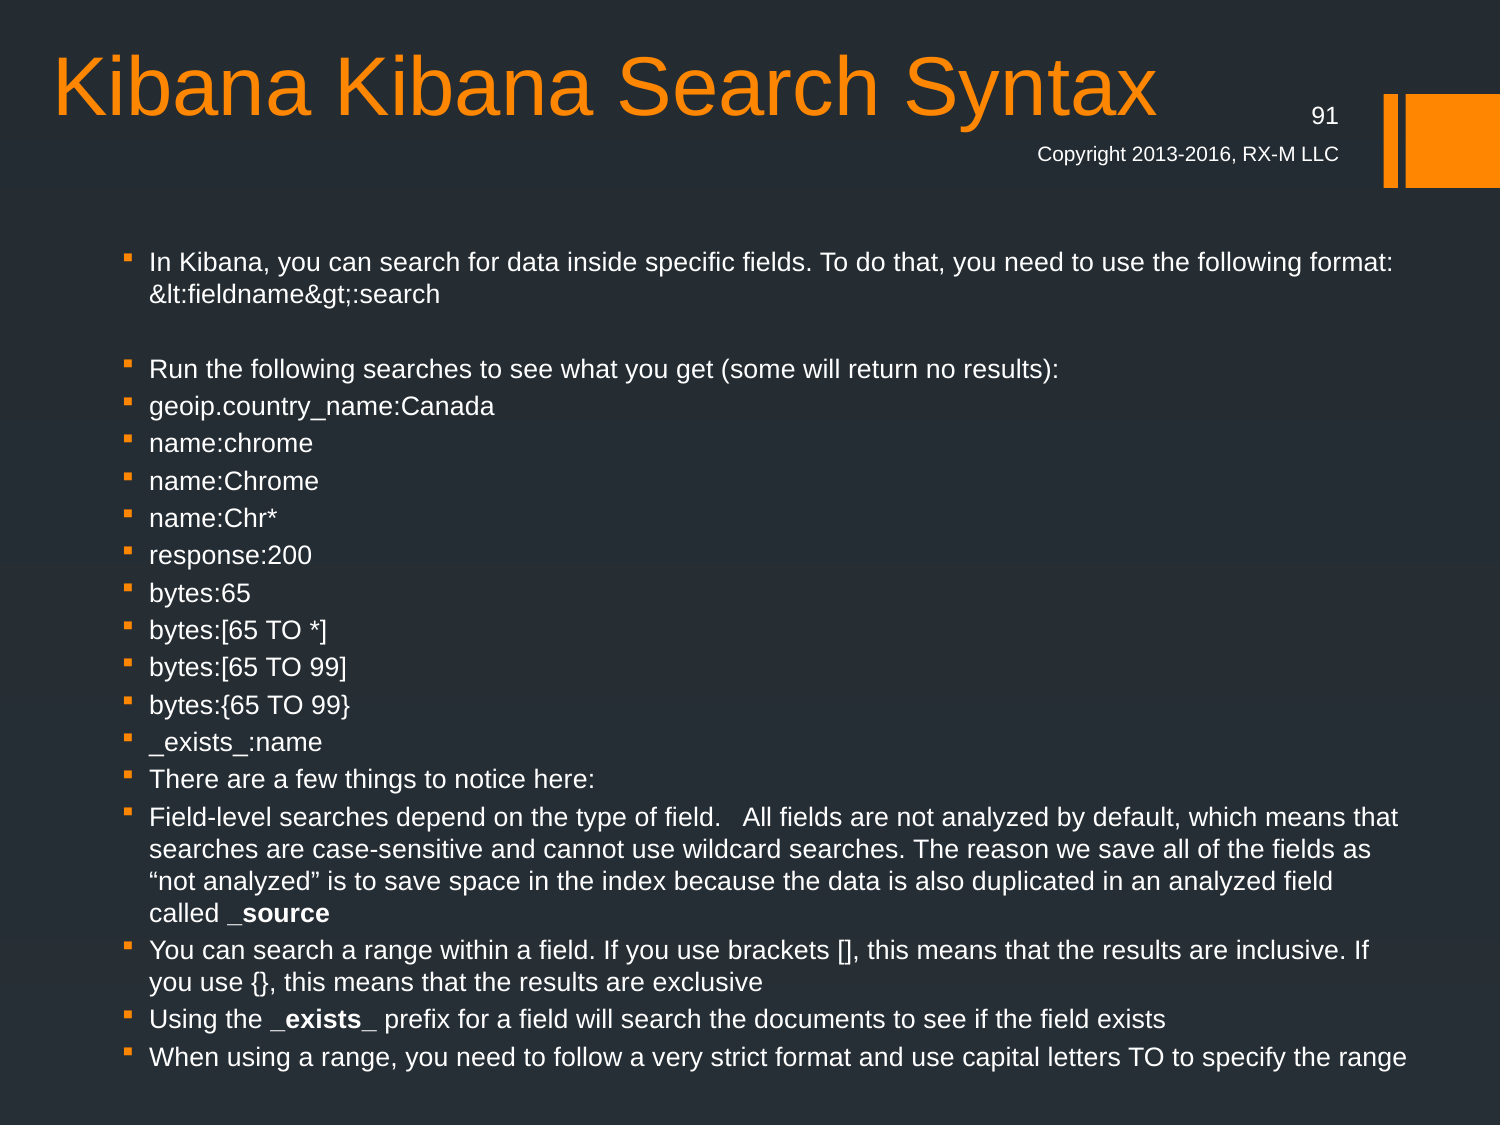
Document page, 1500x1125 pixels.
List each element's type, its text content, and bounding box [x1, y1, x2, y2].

footer Copyright 2013-2016, RX-M LLC [985, 140, 1355, 190]
slide_number 91 [1199, 90, 1355, 140]
title Kibana Kibana Search Syntax [37, 0, 1238, 140]
list In Kibana, you can search for data inside specific fields. To do that, you need to use the following format: &lt:fieldname&gt;:search Run the following searches to see what you get (some will return no results): geoip.country_name:Canada name:chrome name:Chrome name:Chr* response:200 bytes:65 bytes:[65 TO *] bytes:[65 TO 99] bytes:{65 TO 99} _exists_:name There are a few things to notice here: Field-level searches depend on the type of field. All fields are not analyzed by default, which means that searches are case-sensitive and cannot use wildcard searches. The reason we save all of the fields as “not analyzed” is to save space in the index because the data is also duplicated in an analyzed field called _source You can search a range within a field. If you use brackets [], this means that the results are inclusive. If you use {}, this means that the results are exclusive Using the _exists_ prefix for a field will search the documents to see if the field exists When using a range, you need to follow a very strict format and use capital letters TO to specify the range [99, 237, 1425, 1100]
